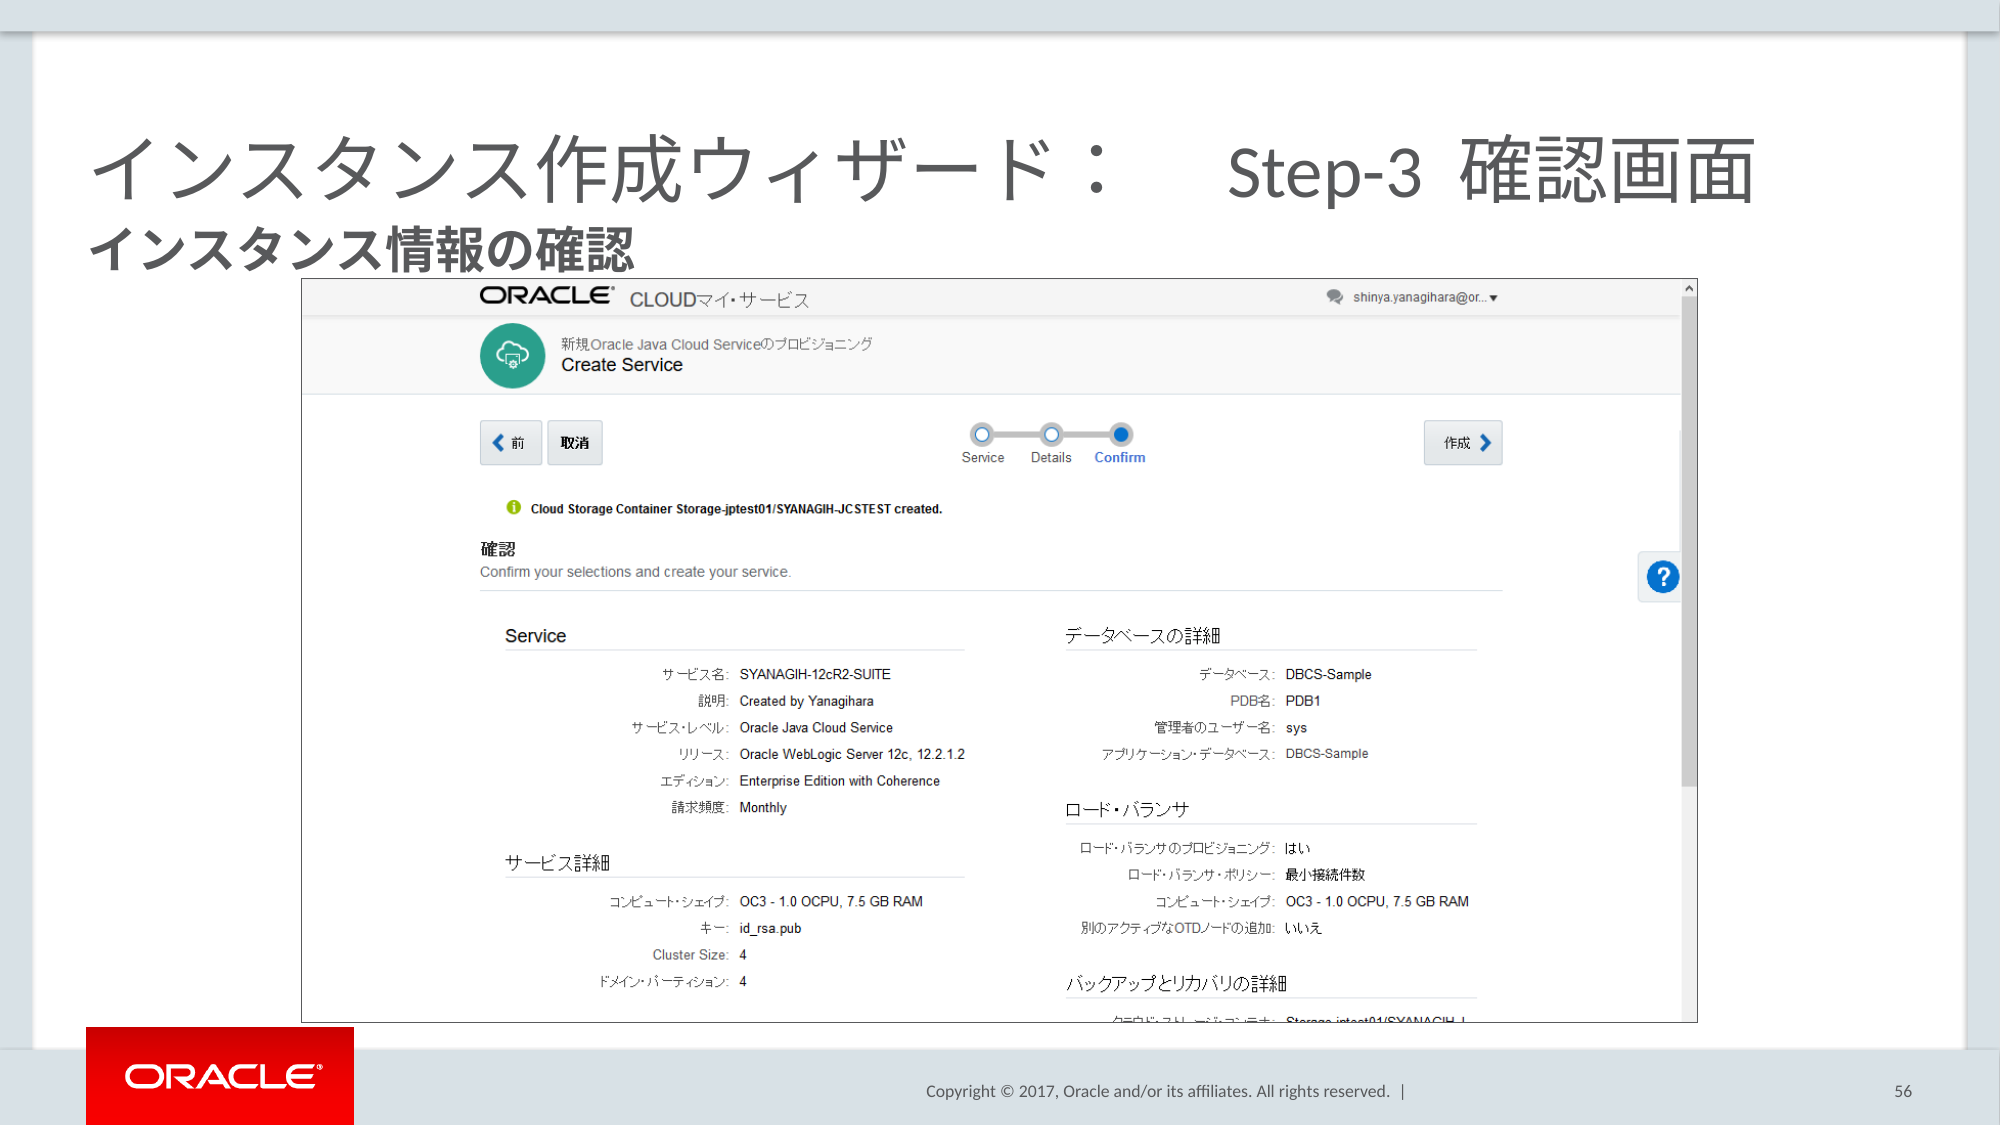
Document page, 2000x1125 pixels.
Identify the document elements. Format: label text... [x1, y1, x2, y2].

list インスタンス情報の確認 [87, 225, 1913, 282]
picture [86, 1027, 354, 1125]
slide_number 56 [1849, 1075, 1913, 1106]
title インスタンス作成ウィザード： Step-3 確認画面 [87, 66, 1913, 213]
picture [301, 278, 1698, 1024]
